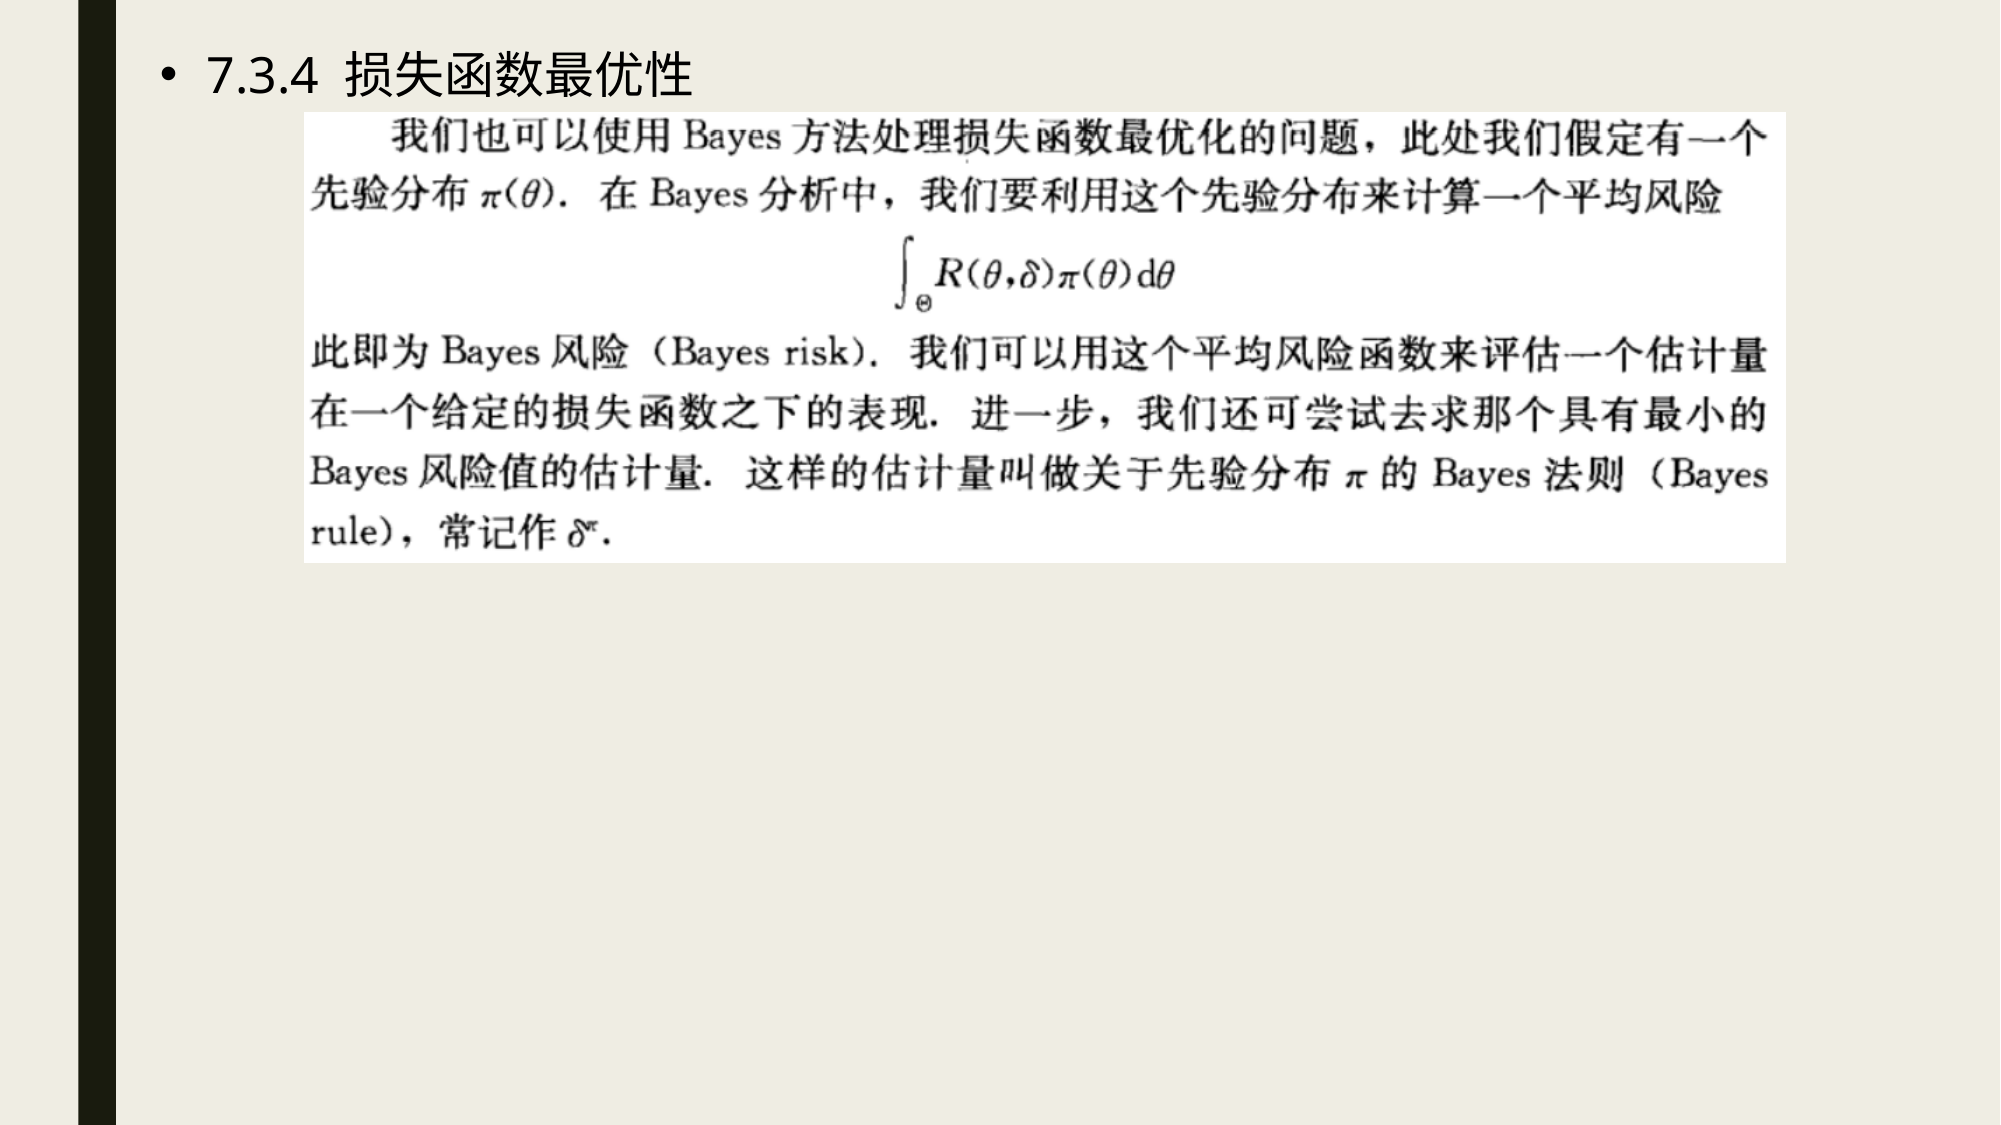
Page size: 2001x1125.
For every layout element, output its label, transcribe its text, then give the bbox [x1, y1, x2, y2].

text_box 7.3.4 损失函数最优性 [145, 36, 1315, 111]
picture [303, 112, 1786, 563]
